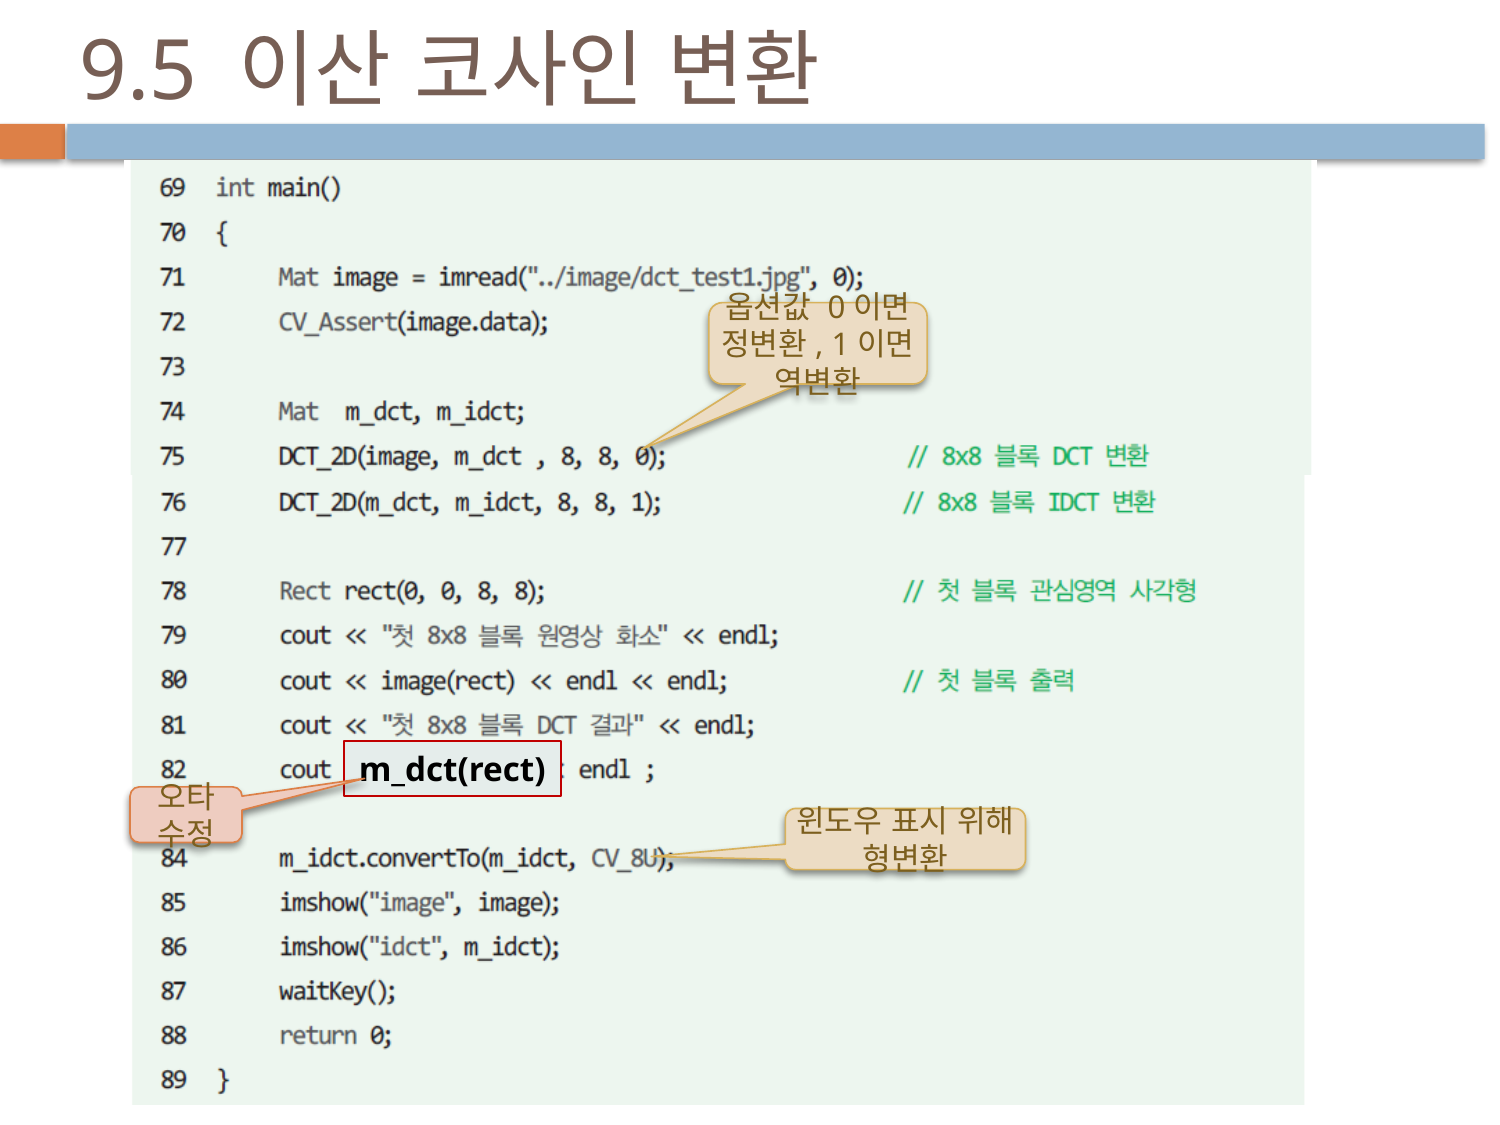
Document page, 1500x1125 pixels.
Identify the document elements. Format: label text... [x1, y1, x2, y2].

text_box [123, 160, 1318, 1105]
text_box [129, 740, 545, 843]
title 9.5 이산 코사인 변환 [64, 7, 1471, 126]
